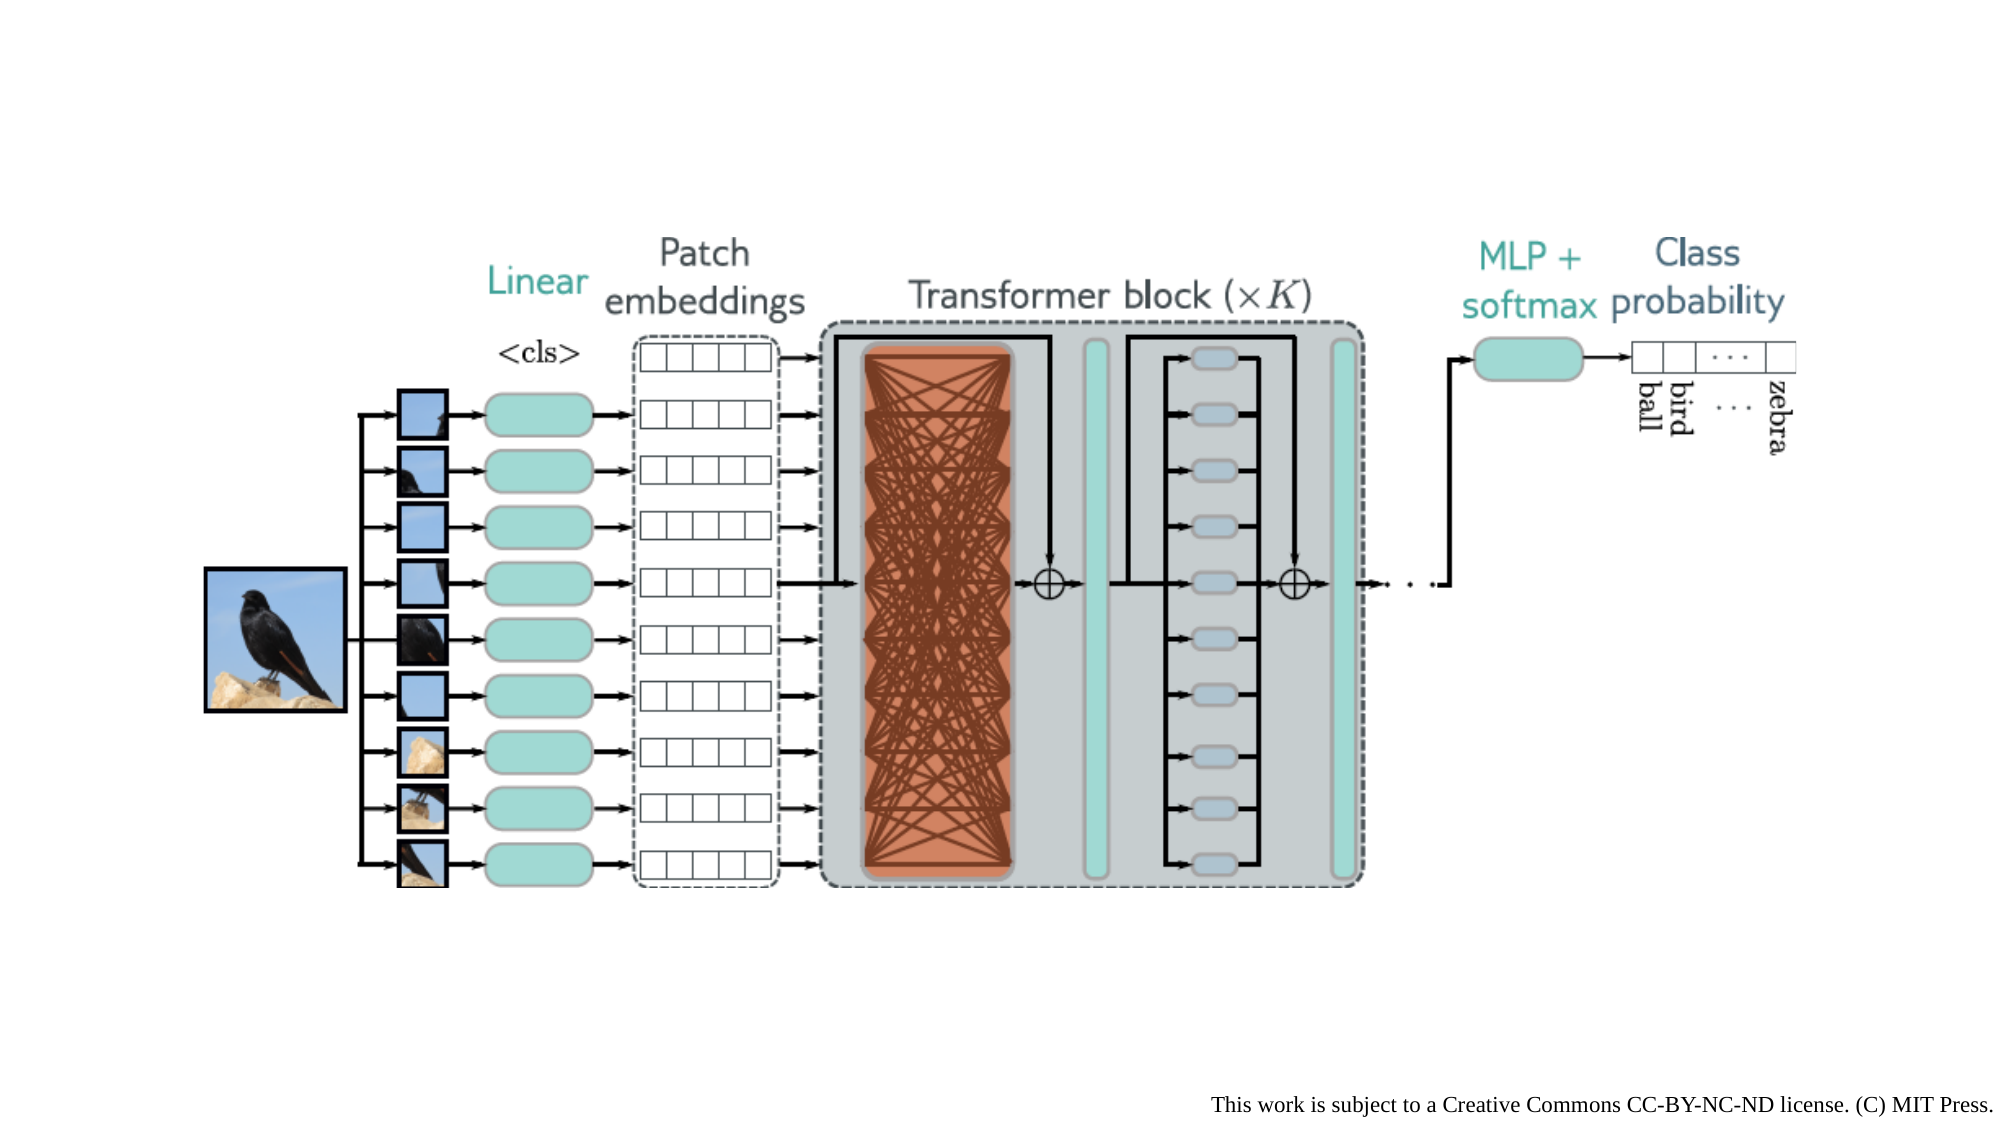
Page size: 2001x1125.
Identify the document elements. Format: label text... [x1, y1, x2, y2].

text_box This work is subject to a Creative Commons CC-BY-NC-ND license. (C) MIT Press. [1196, 1082, 2000, 1125]
picture [203, 237, 1797, 888]
